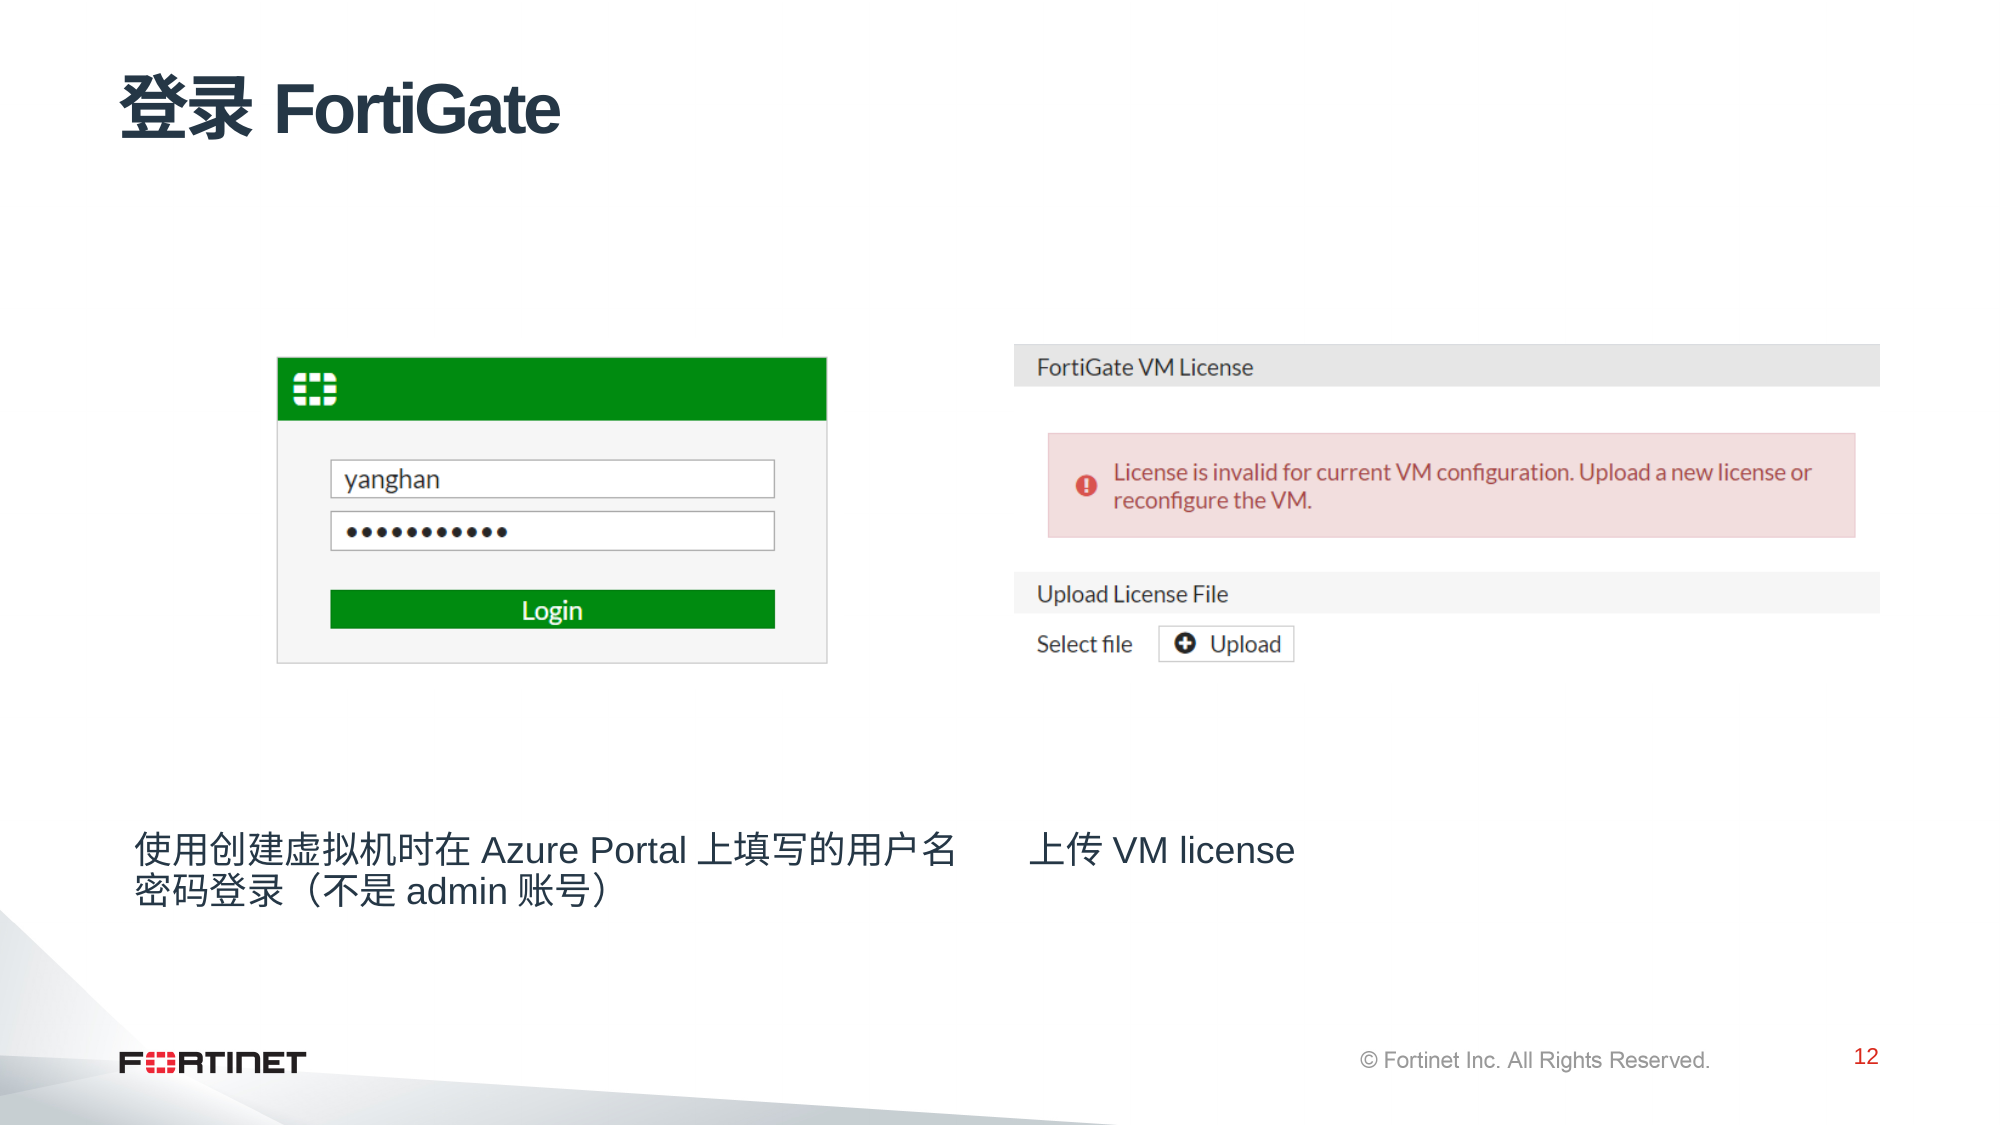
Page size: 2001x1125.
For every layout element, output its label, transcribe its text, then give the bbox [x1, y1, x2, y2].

list 上传VM license [1013, 824, 1882, 965]
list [263, 338, 844, 689]
picture [0, 2, 2000, 1125]
list 使用创建虚拟机时在Azure Portal上填写的用户名密码登录（不是admin账号） [120, 824, 987, 965]
title 登录FortiGate [103, 1, 1882, 219]
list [1013, 344, 1880, 683]
